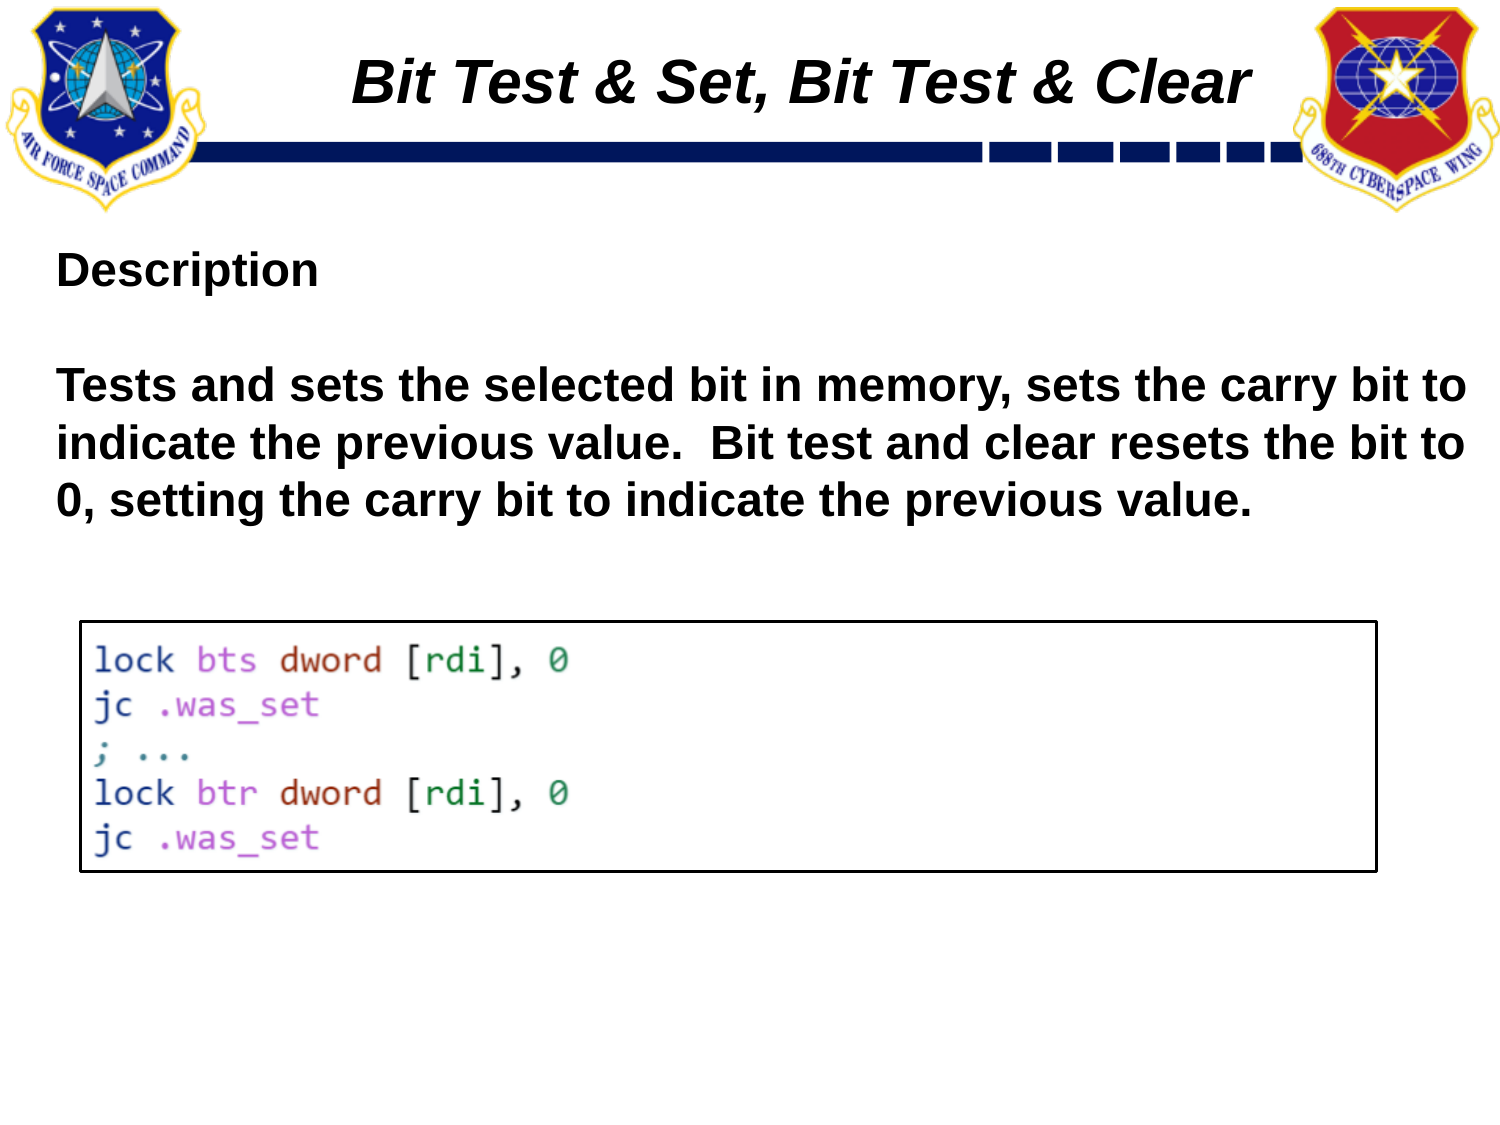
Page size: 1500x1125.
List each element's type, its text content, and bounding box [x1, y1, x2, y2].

title Bit Test & Set, Bit Test & Clear [317, 12, 1286, 122]
picture [1293, 7, 1500, 213]
picture [81, 622, 1376, 870]
picture [0, 0, 213, 218]
text_box Description Tests and sets the selected bit in memory, sets the carry bit to indicate the previous value. Bit test and clear resets the bit to 0, setting the carry bit to indicate the previous value. [41, 231, 1500, 534]
